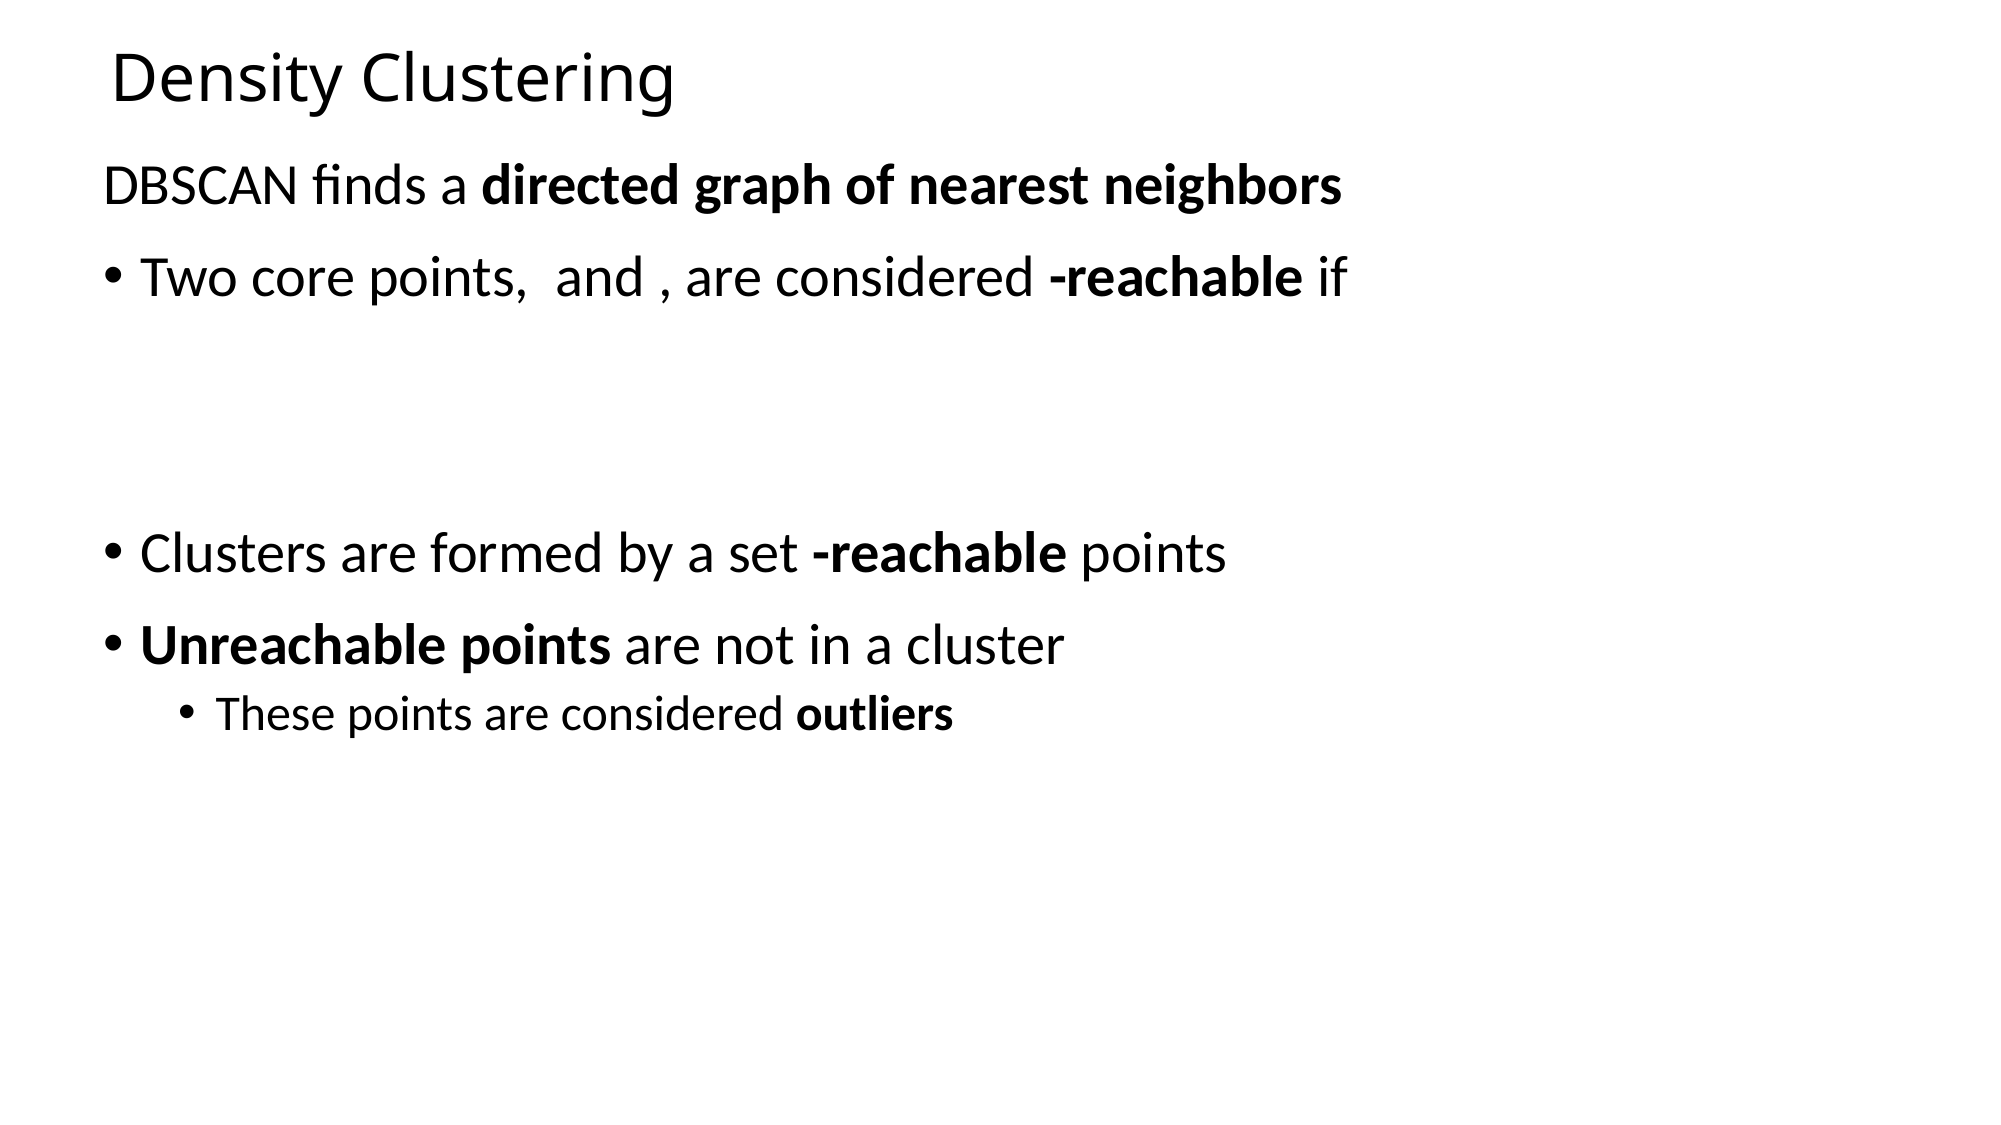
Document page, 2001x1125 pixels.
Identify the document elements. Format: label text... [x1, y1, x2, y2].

title Density Clustering [95, 36, 1821, 124]
